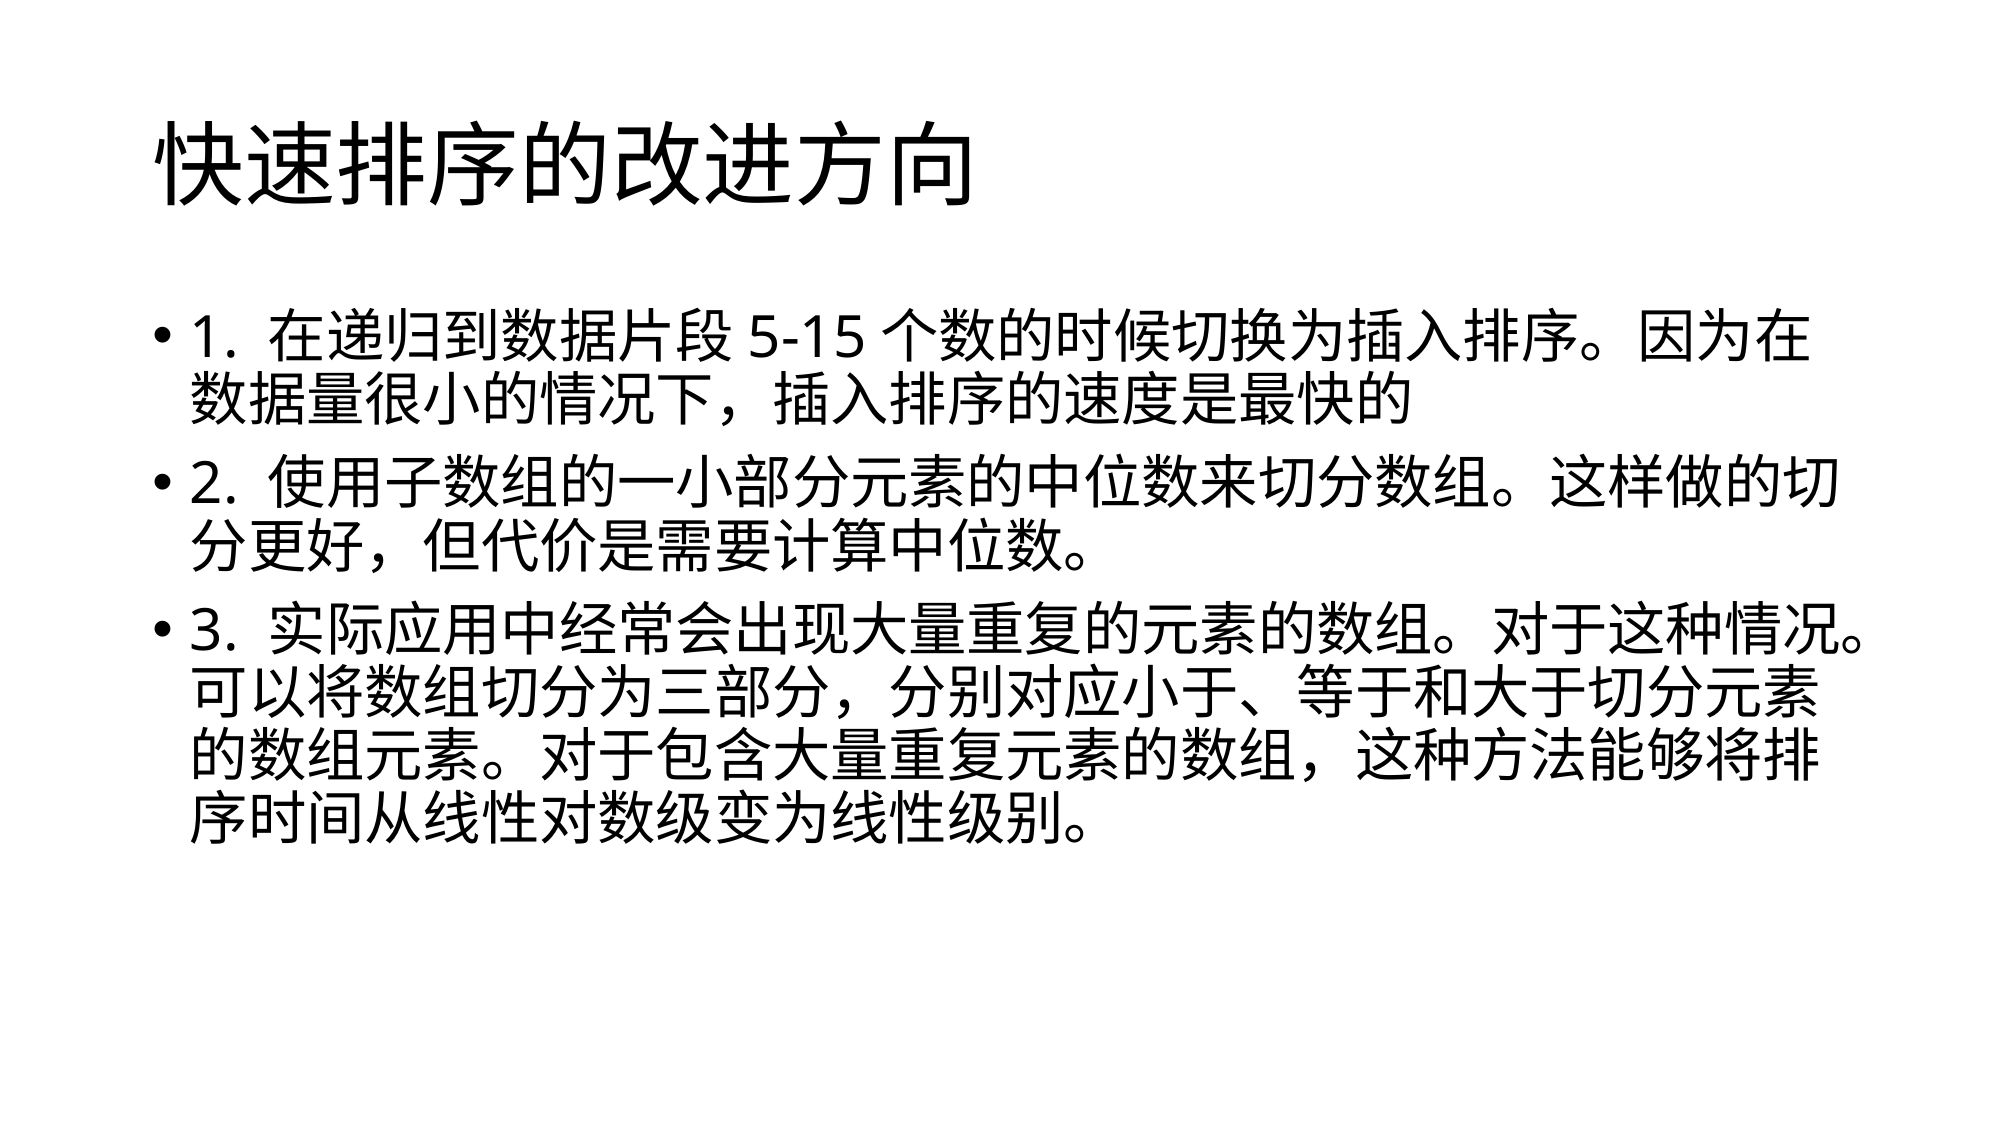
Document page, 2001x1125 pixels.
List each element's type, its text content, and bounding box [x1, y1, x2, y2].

list 1. 在递归到数据片段5-15个数的时候切换为插入排序。因为在数据量很小的情况下，插入排序的速度是最快的 2. 使用子数组的一小部分元素的中位数来切分数组。这样做的切分更好，但代价是需要计算中位数。 3. 实际应用中经常会出现大量重复的元素的数组。对于这种情况。可以将数组切分为三部分，分别对应小于、等于和大于切分元素的数组元素。对于包含大量重复元素的数组，这种方法能够将排序时间从线性对数级变为线性级别。 [137, 299, 1863, 1014]
title 快速排序的改进方向 [137, 59, 1863, 278]
